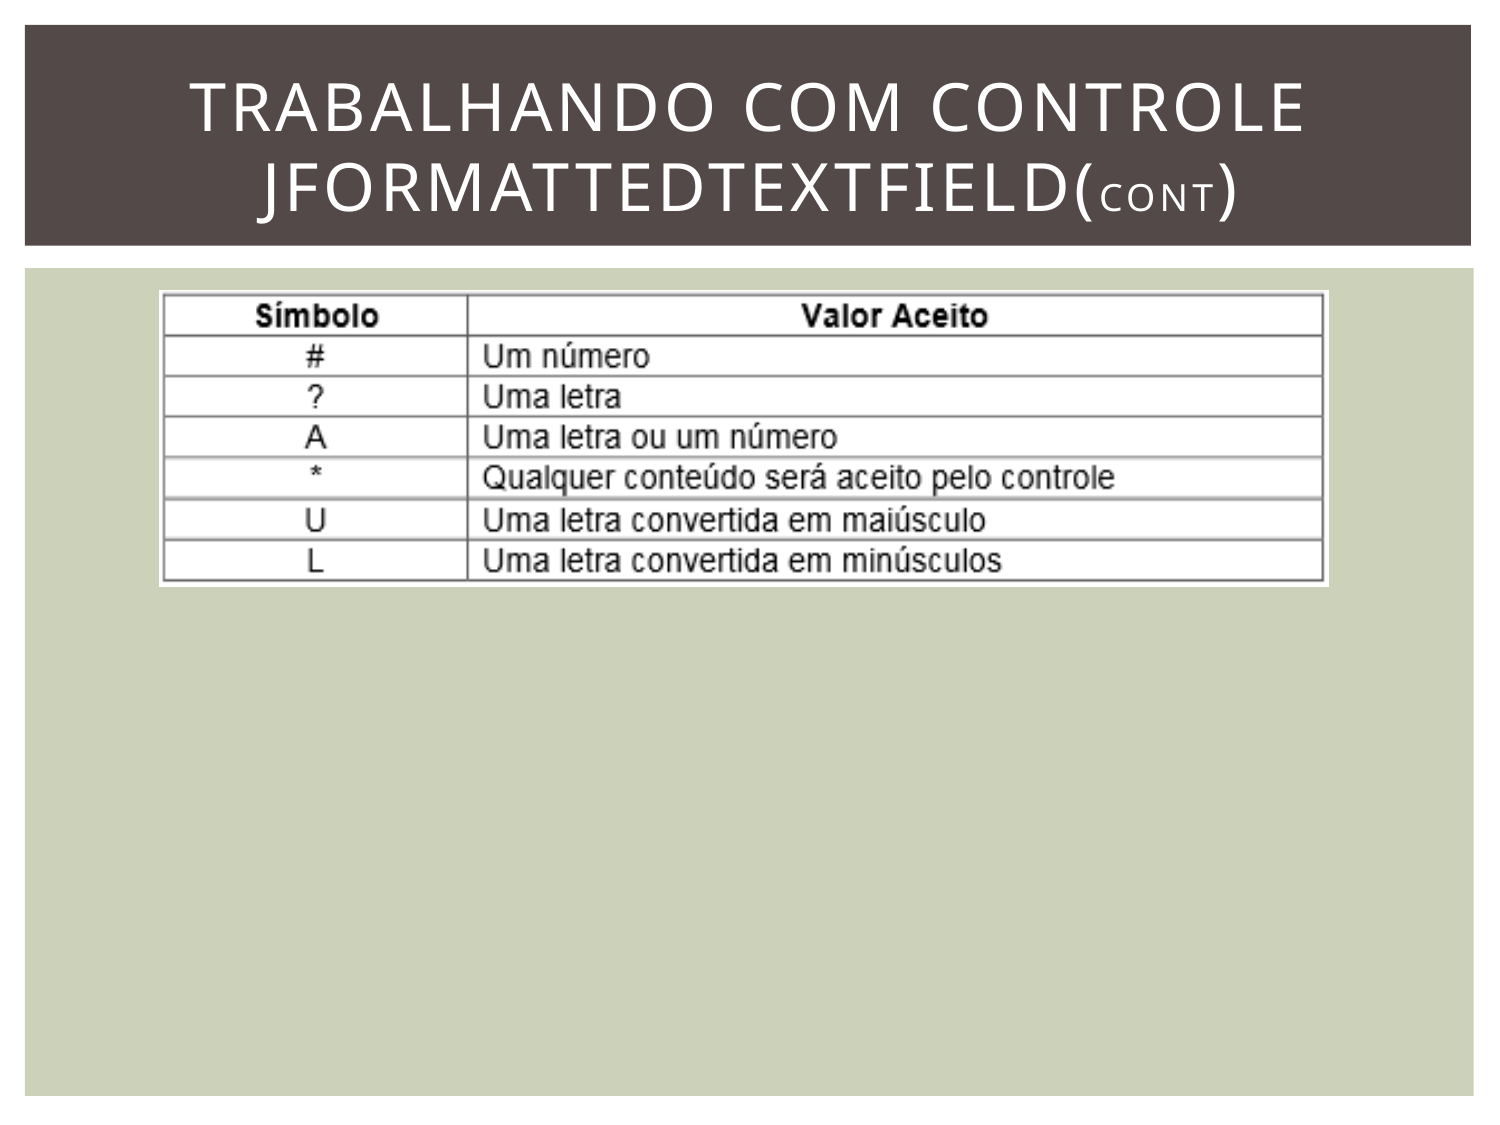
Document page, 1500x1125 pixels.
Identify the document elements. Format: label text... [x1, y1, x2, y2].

picture [159, 290, 1330, 587]
title Trabalhando com Controle JFormattedTextField(cont) [62, 58, 1438, 232]
